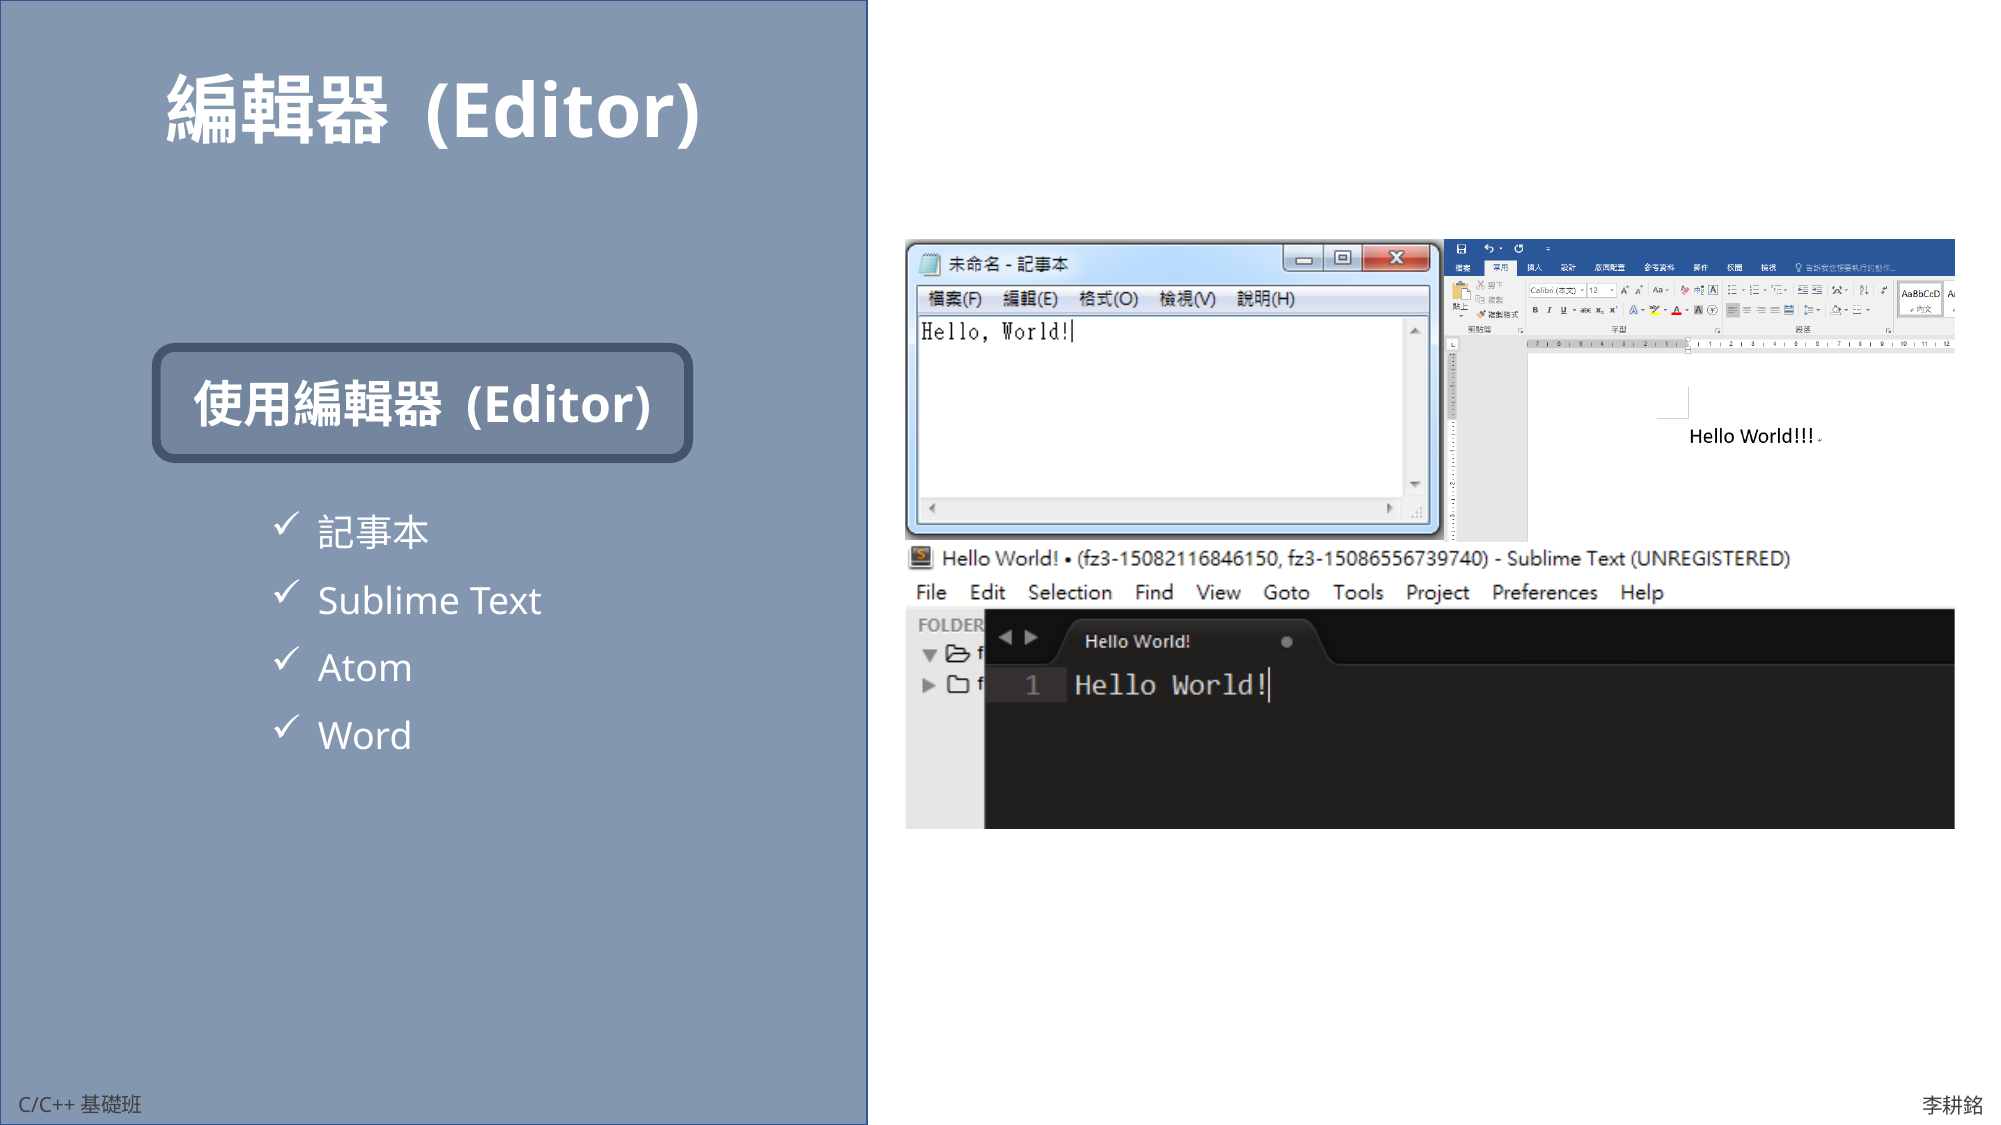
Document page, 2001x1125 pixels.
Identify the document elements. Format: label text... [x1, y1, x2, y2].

text_box 李耕銘 [1907, 1084, 2000, 1125]
text_box [155, 346, 690, 460]
text_box C/C++基礎班 [3, 1084, 158, 1125]
text_box 使用編輯器 (Editor) [178, 365, 667, 441]
text_box 記事本 Sublime Text Atom Word [256, 479, 566, 765]
text_box 編輯器 (Editor) [116, 54, 751, 160]
picture [905, 239, 1955, 829]
text_box [0, 0, 868, 1125]
